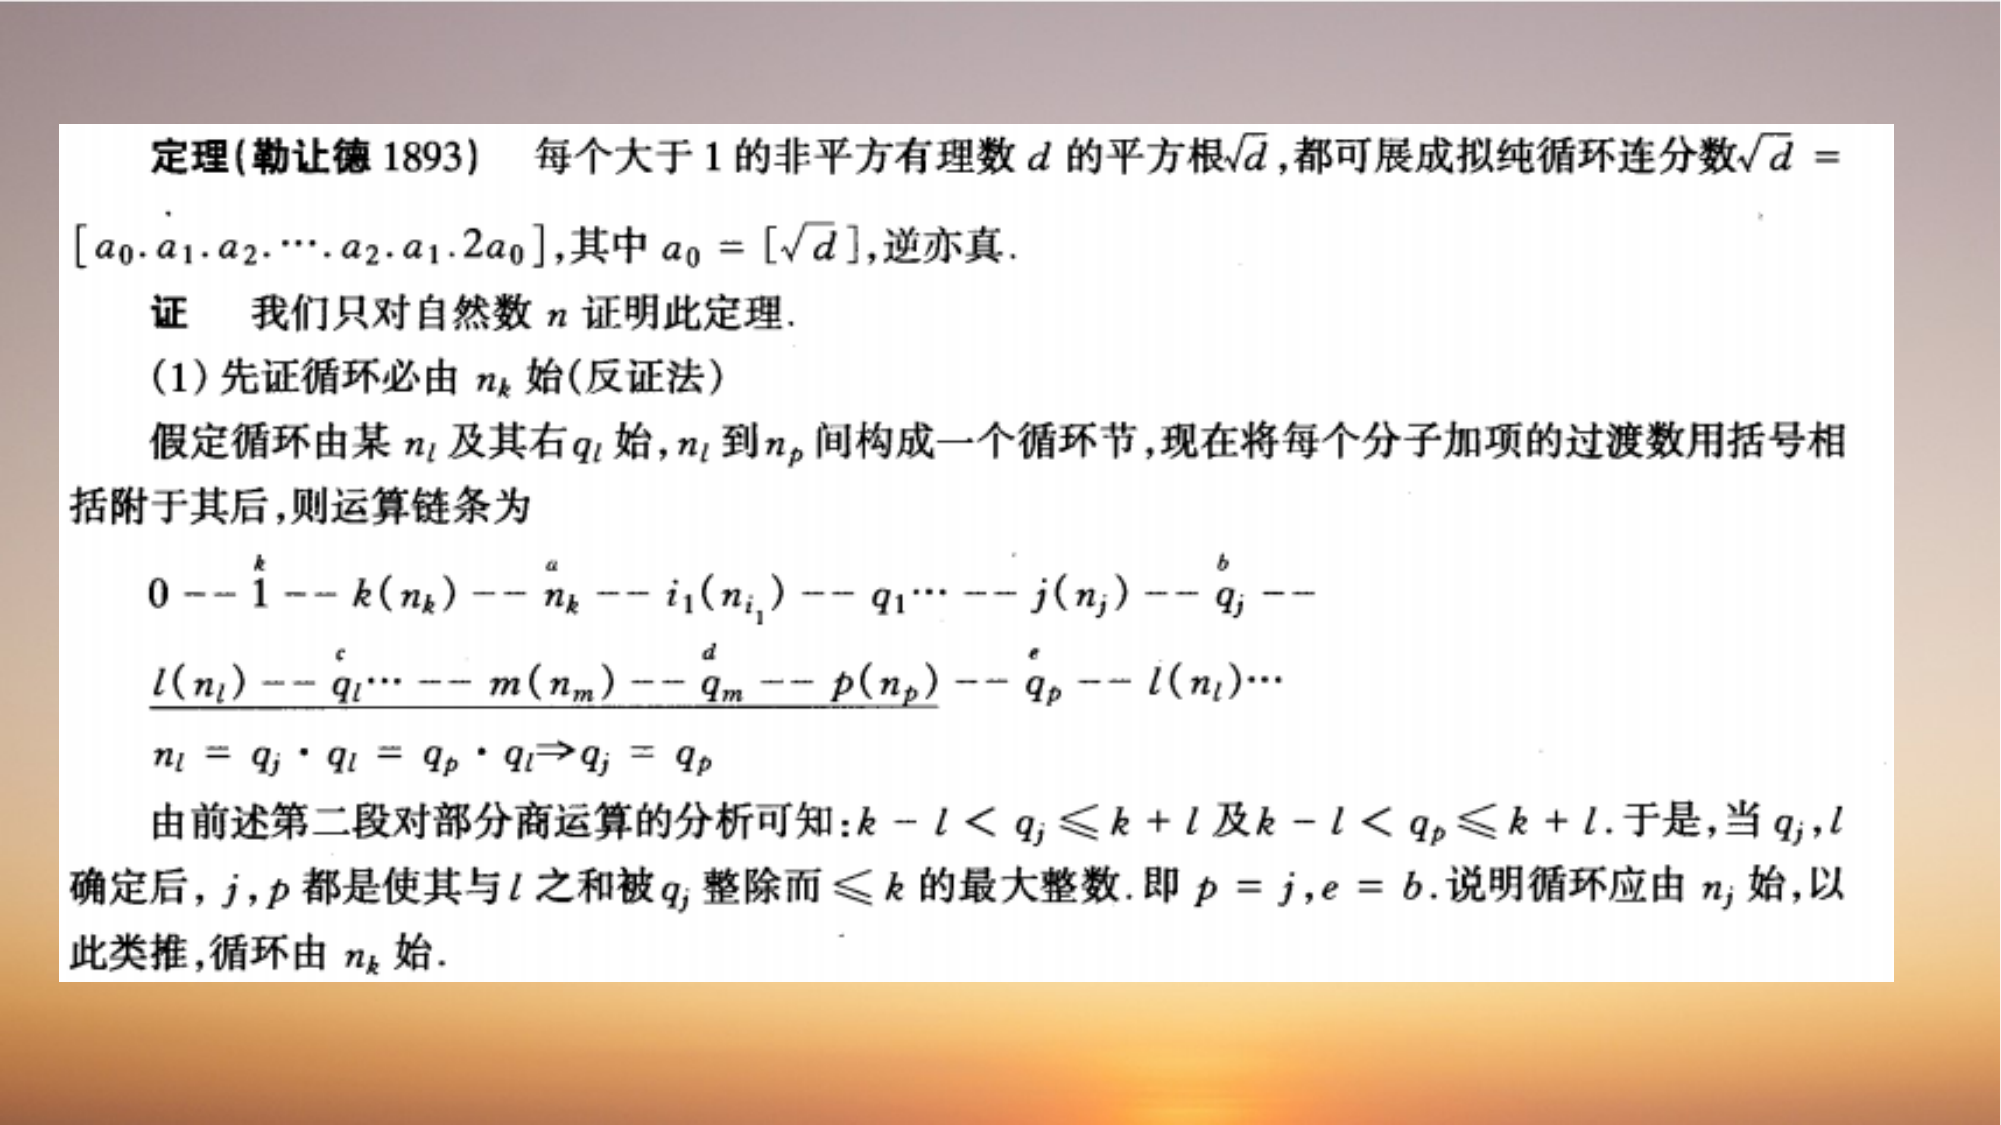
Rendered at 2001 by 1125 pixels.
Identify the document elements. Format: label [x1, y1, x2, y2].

list [59, 124, 1894, 982]
picture [0, 0, 2001, 1125]
